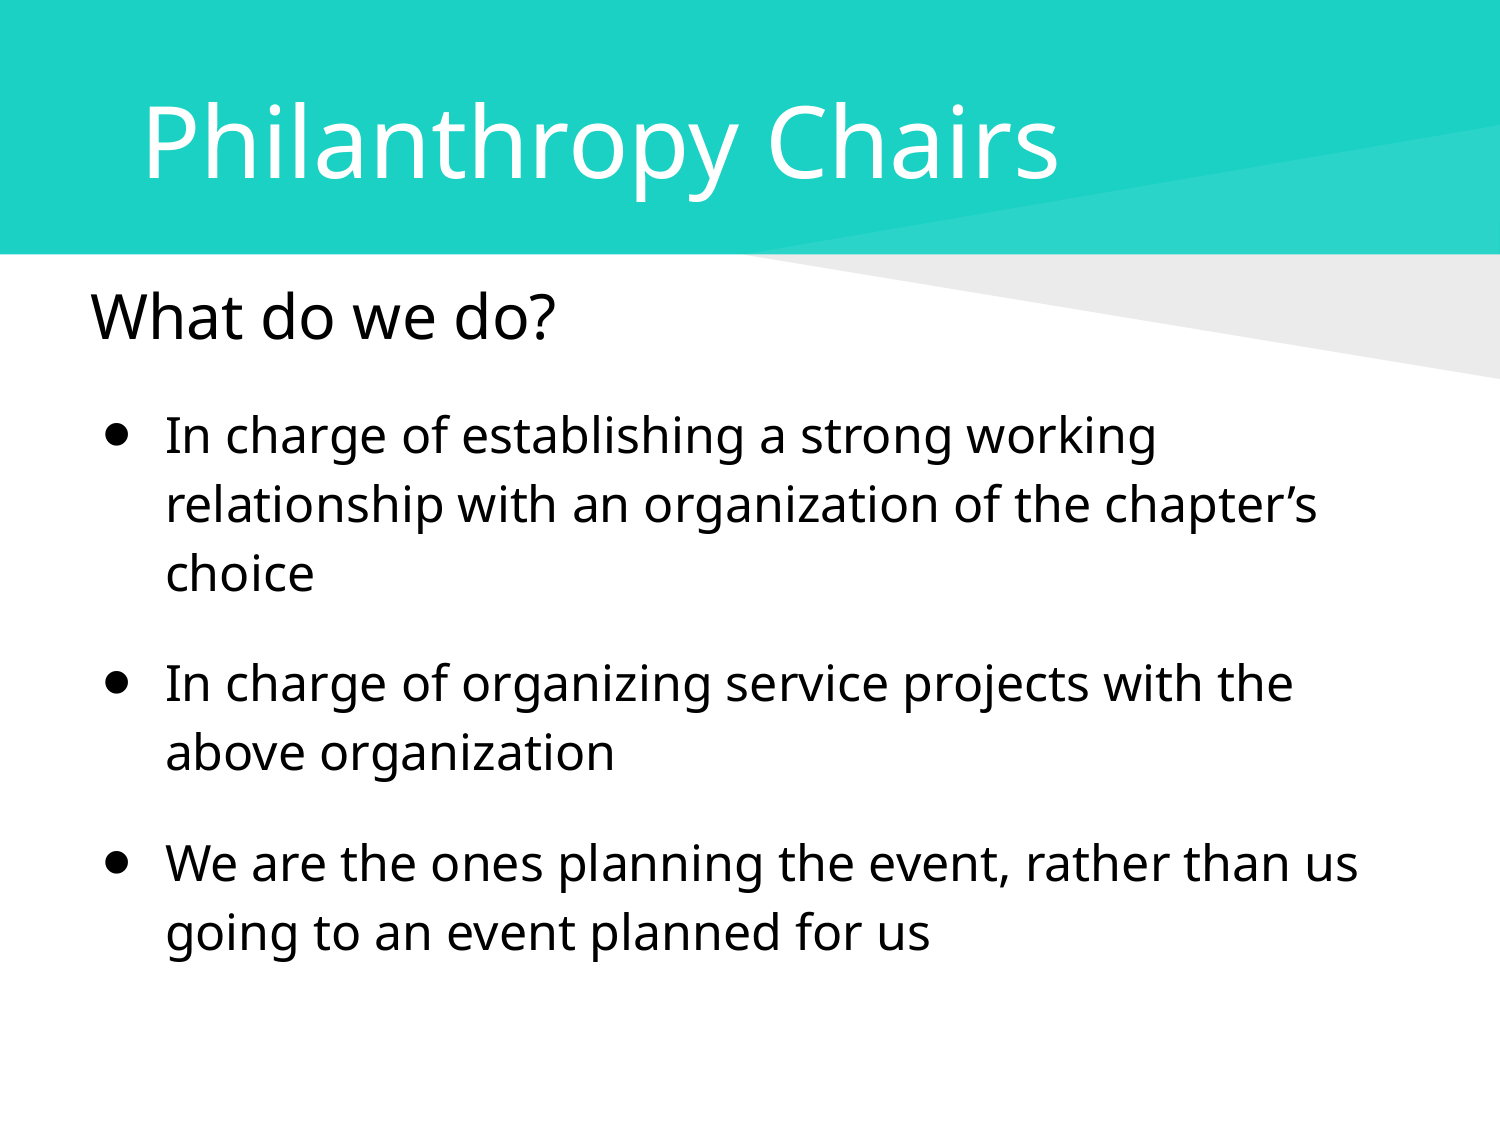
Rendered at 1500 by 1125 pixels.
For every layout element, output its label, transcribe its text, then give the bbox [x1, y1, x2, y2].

list What do we do? In charge of establishing a strong working relationship with an organization of the chapter’s choice In charge of organizing service projects with the above organization We are the ones planning the event, rather than us going to an event planned for us [75, 262, 1425, 1078]
title Philanthropy Chairs [75, 45, 1425, 233]
